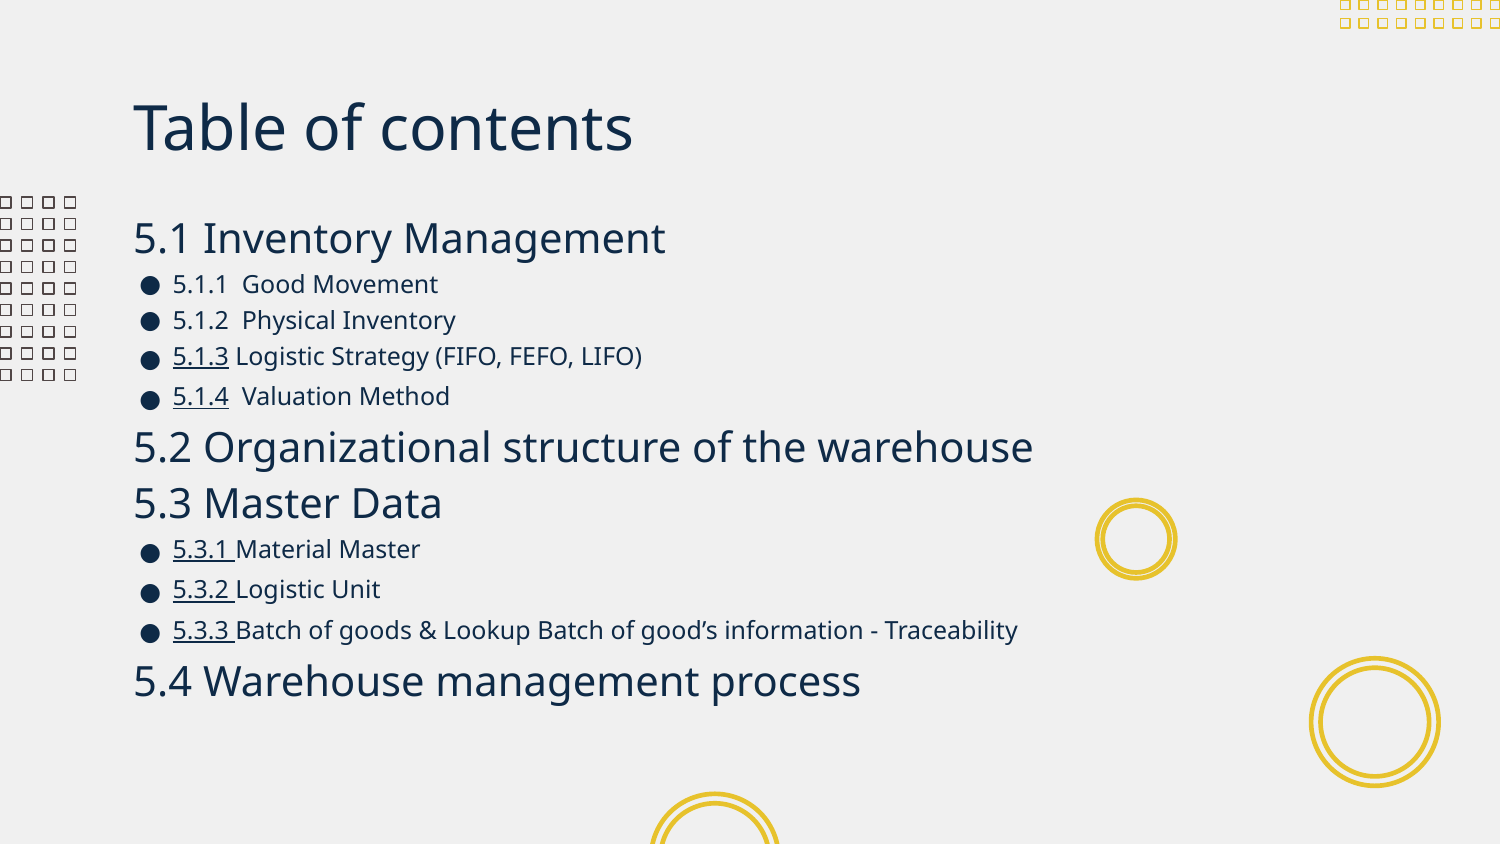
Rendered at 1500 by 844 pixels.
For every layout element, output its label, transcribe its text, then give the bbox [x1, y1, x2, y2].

subtitle 5.1 Inventory Management 5.1.1 Good Movement 5.1.2 Physical Inventory 5.1.3 Logistic Strategy (FIFO, FEFO, LIFO) 5.1.4 Valuation Method 5.2 Organizational structure of the warehouse 5.3 Master Data 5.3.1 Material Master 5.3.2 Logistic Unit 5.3.3 Batch of goods & Lookup Batch of good’s information - Traceability 5.4 Warehouse management process [118, 196, 1382, 756]
title Table of contents [118, 72, 1382, 167]
text_box [1311, 658, 1439, 786]
text_box [1096, 499, 1176, 579]
